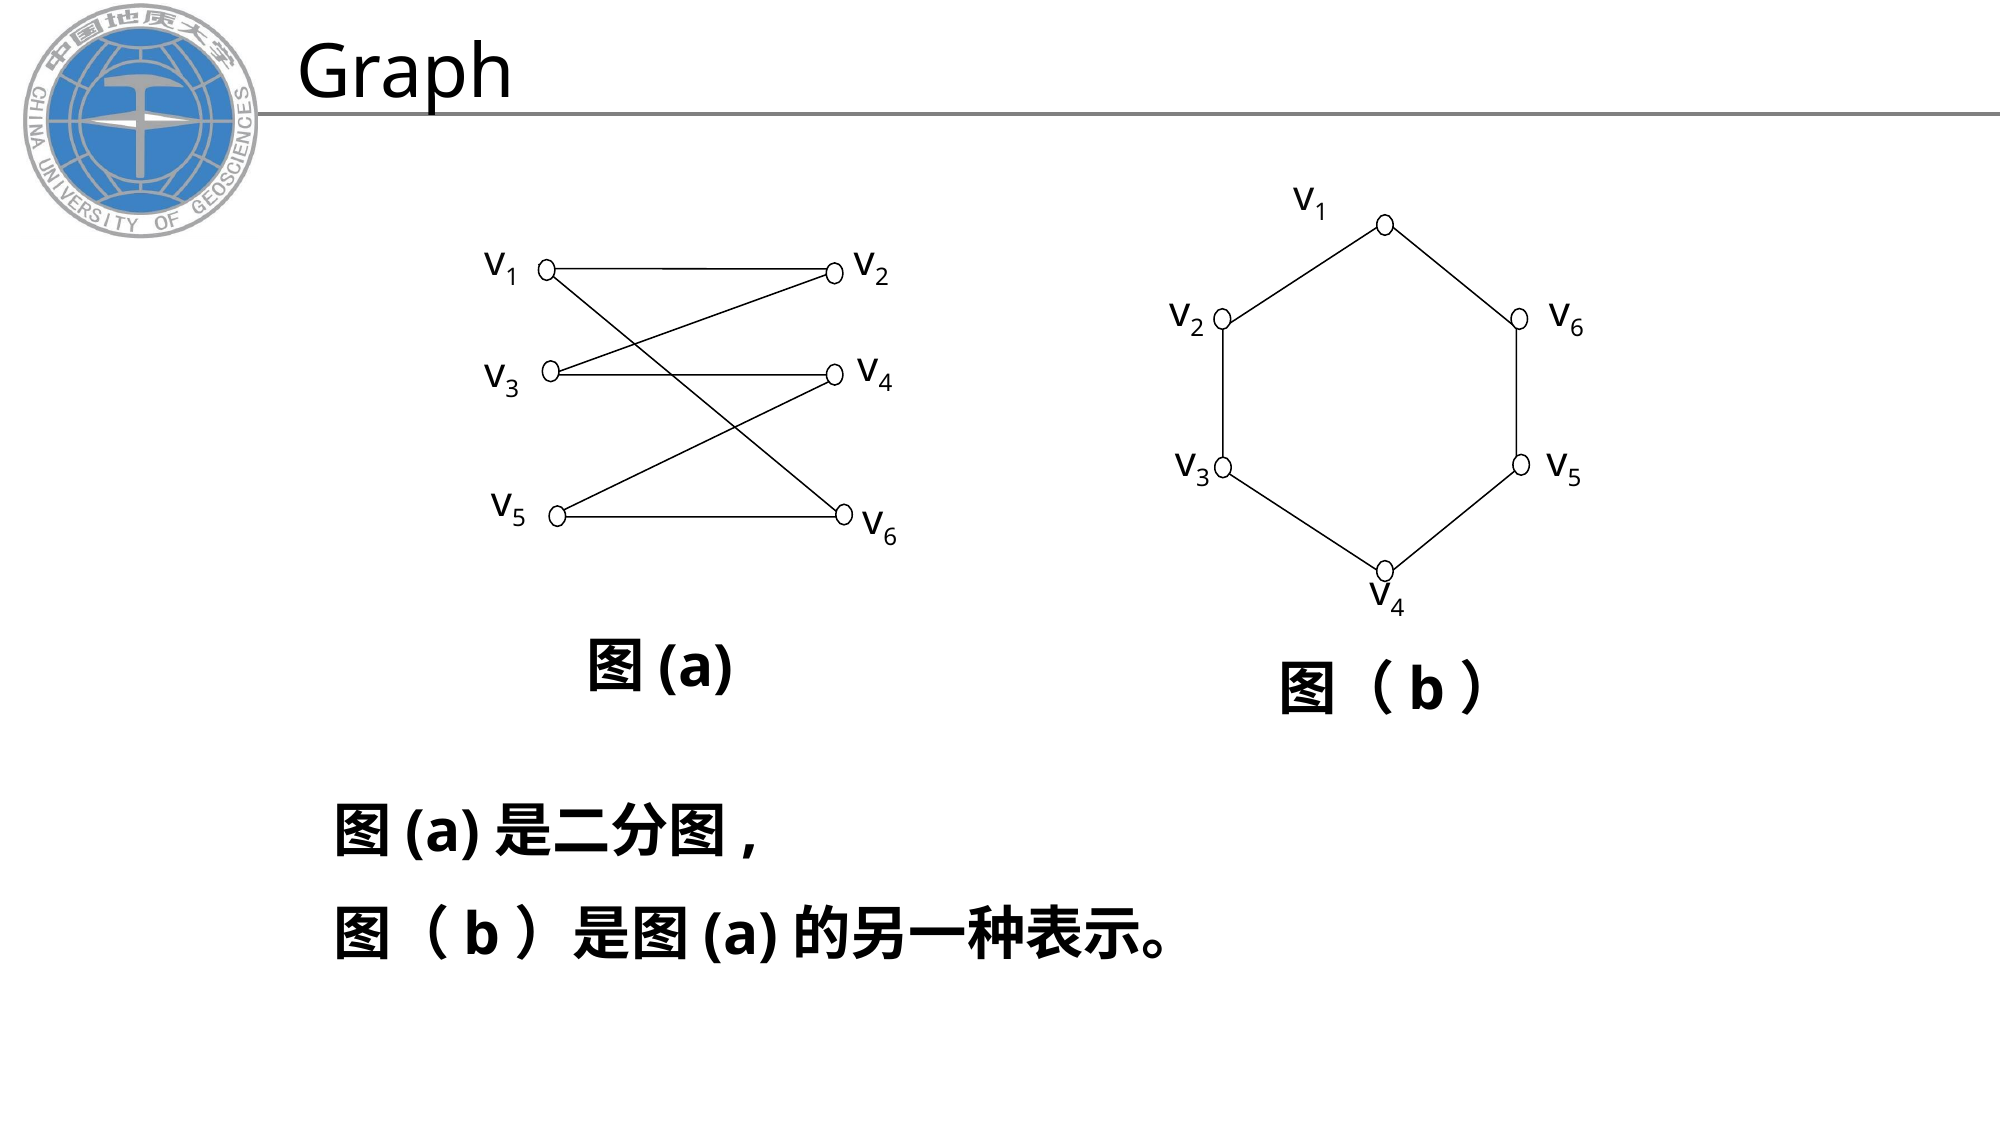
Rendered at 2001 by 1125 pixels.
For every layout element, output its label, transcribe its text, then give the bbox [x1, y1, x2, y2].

text_box [1512, 454, 1530, 476]
text_box v5 [490, 474, 561, 546]
picture [21, 3, 258, 239]
text_box v1 [484, 233, 537, 305]
text_box Graph [281, 15, 1575, 120]
text_box v2 [853, 233, 939, 305]
text_box v3 [484, 345, 549, 417]
text_box 图(a)是二分图, 图（b）是图(a)的另一种表示。 [318, 765, 1548, 1072]
text_box [549, 360, 560, 382]
text_box v2 [1169, 284, 1240, 356]
text_box 图（b） [1263, 623, 1560, 725]
text_box v5 [1546, 434, 1634, 506]
text_box v4 [857, 339, 972, 399]
text_box [538, 259, 555, 281]
text_box [1376, 214, 1394, 236]
text_box 图(a) [572, 599, 862, 702]
text_box v4 [1369, 564, 1463, 623]
text_box [835, 504, 853, 525]
text_box [561, 507, 566, 526]
text_box [1379, 560, 1391, 564]
text_box [826, 364, 843, 386]
text_box v6 [862, 493, 993, 564]
text_box [1511, 308, 1528, 330]
text_box v6 [1548, 284, 1614, 356]
text_box v1 [1293, 168, 1366, 240]
text_box [826, 262, 843, 284]
text_box v3 [1174, 434, 1263, 506]
